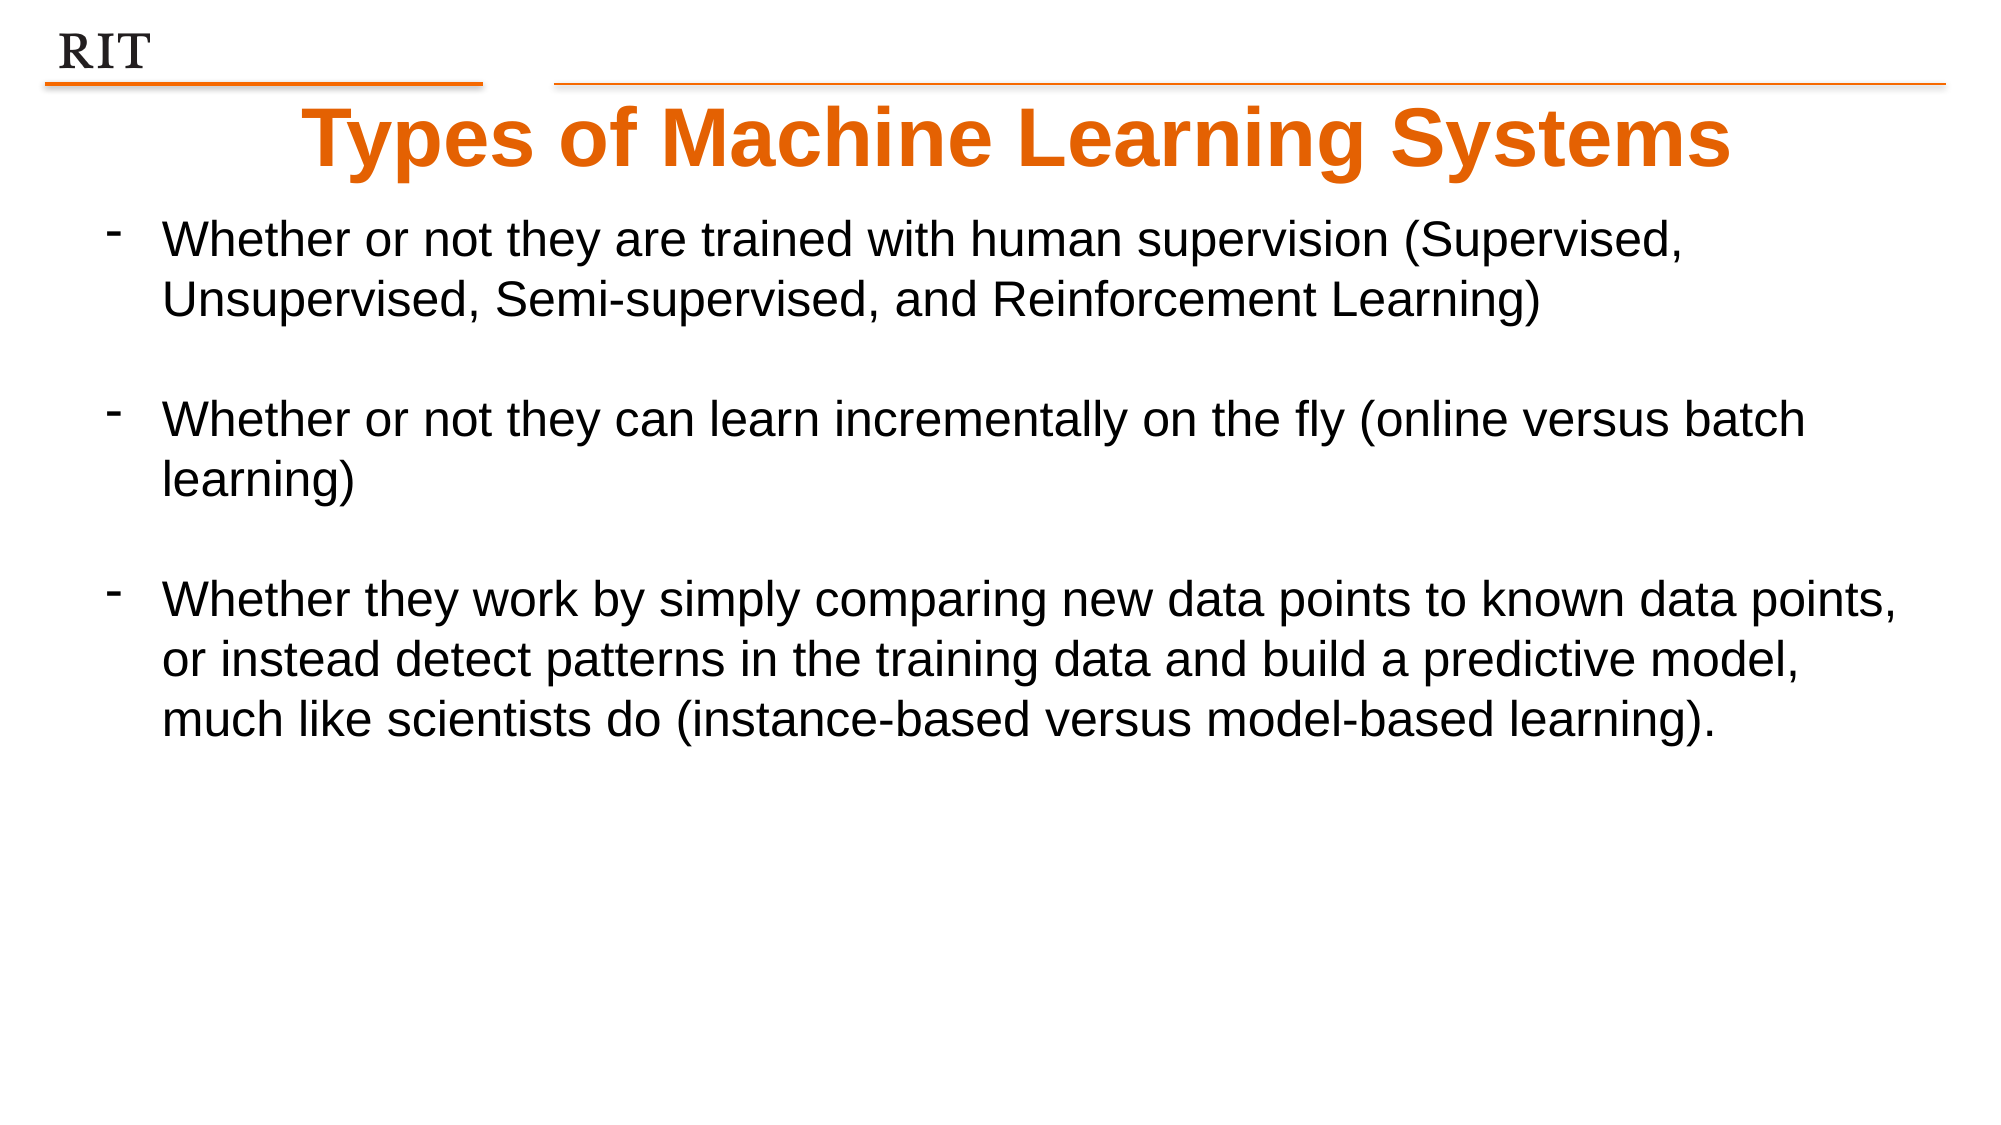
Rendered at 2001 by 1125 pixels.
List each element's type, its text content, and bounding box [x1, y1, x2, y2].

title Types of Machine Learning Systems [117, 91, 1918, 175]
text_box Whether or not they are trained with human supervision (Supervised, Unsupervised, Semi-supervised, and Reinforcement Learning) Whether or not they can learn incrementally on the fly (online versus batch learning) Whether they work by simply comparing new data points to known data points, or instead detect patterns in the training data and build a predictive model, much like scientists do (instance-based versus model-based learning). [85, 186, 1936, 1024]
